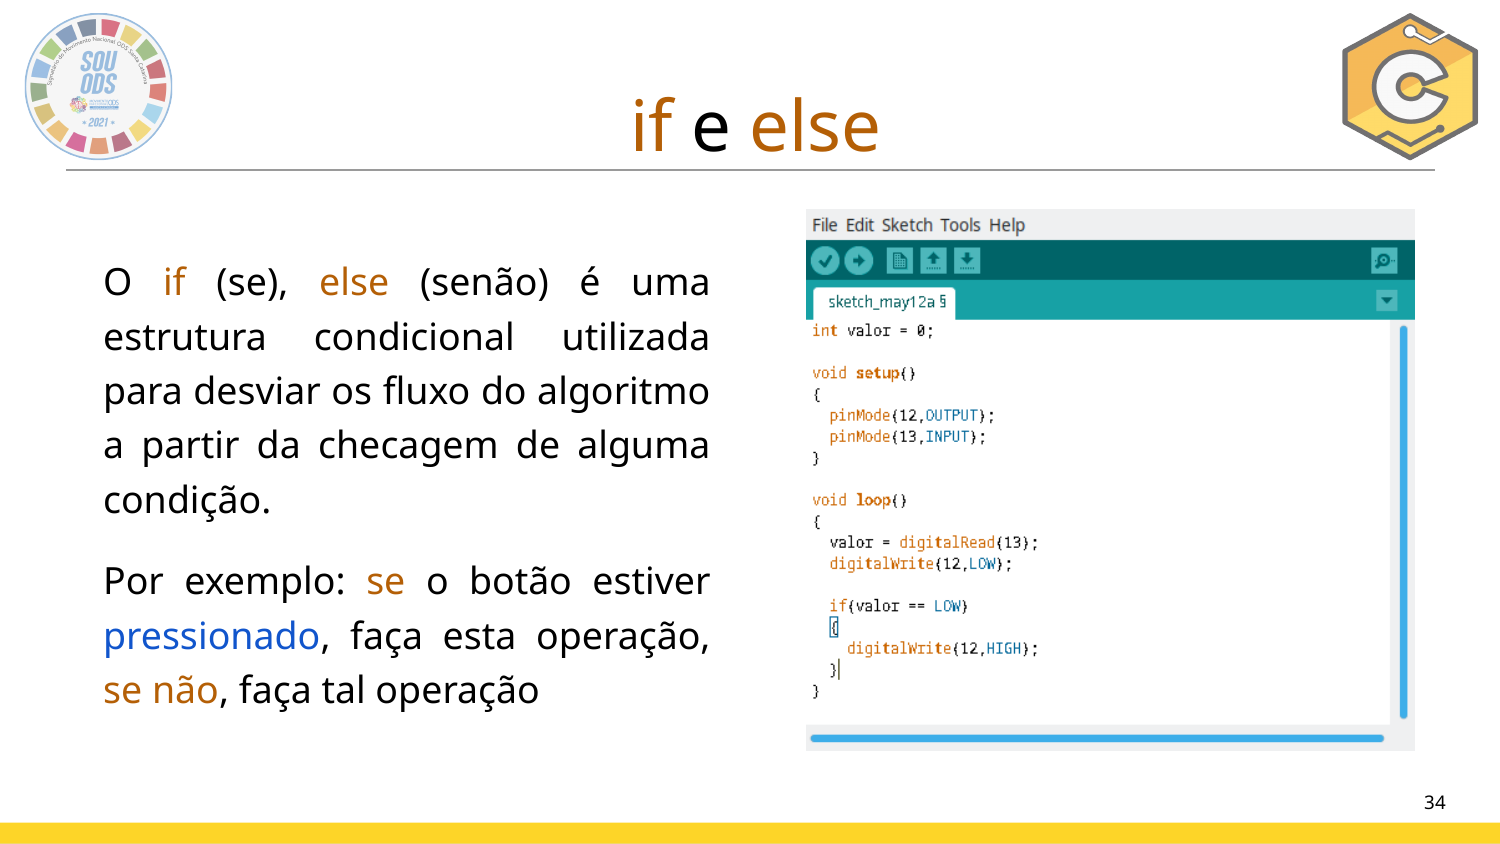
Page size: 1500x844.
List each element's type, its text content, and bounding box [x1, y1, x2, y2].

text_box if e else [97, 65, 1415, 138]
slide_number ‹#› [1415, 795, 1451, 822]
text_box [0, 822, 1500, 844]
text_box O if (se), else (senão) é uma estrutura condicional utilizada para desviar os fluxo do algoritmo a partir da checagem de alguma condição. Por exemplo: se o botão estiver pressionado, faça esta operação, se não, faça tal operação [21, 225, 793, 734]
picture [805, 209, 1415, 751]
